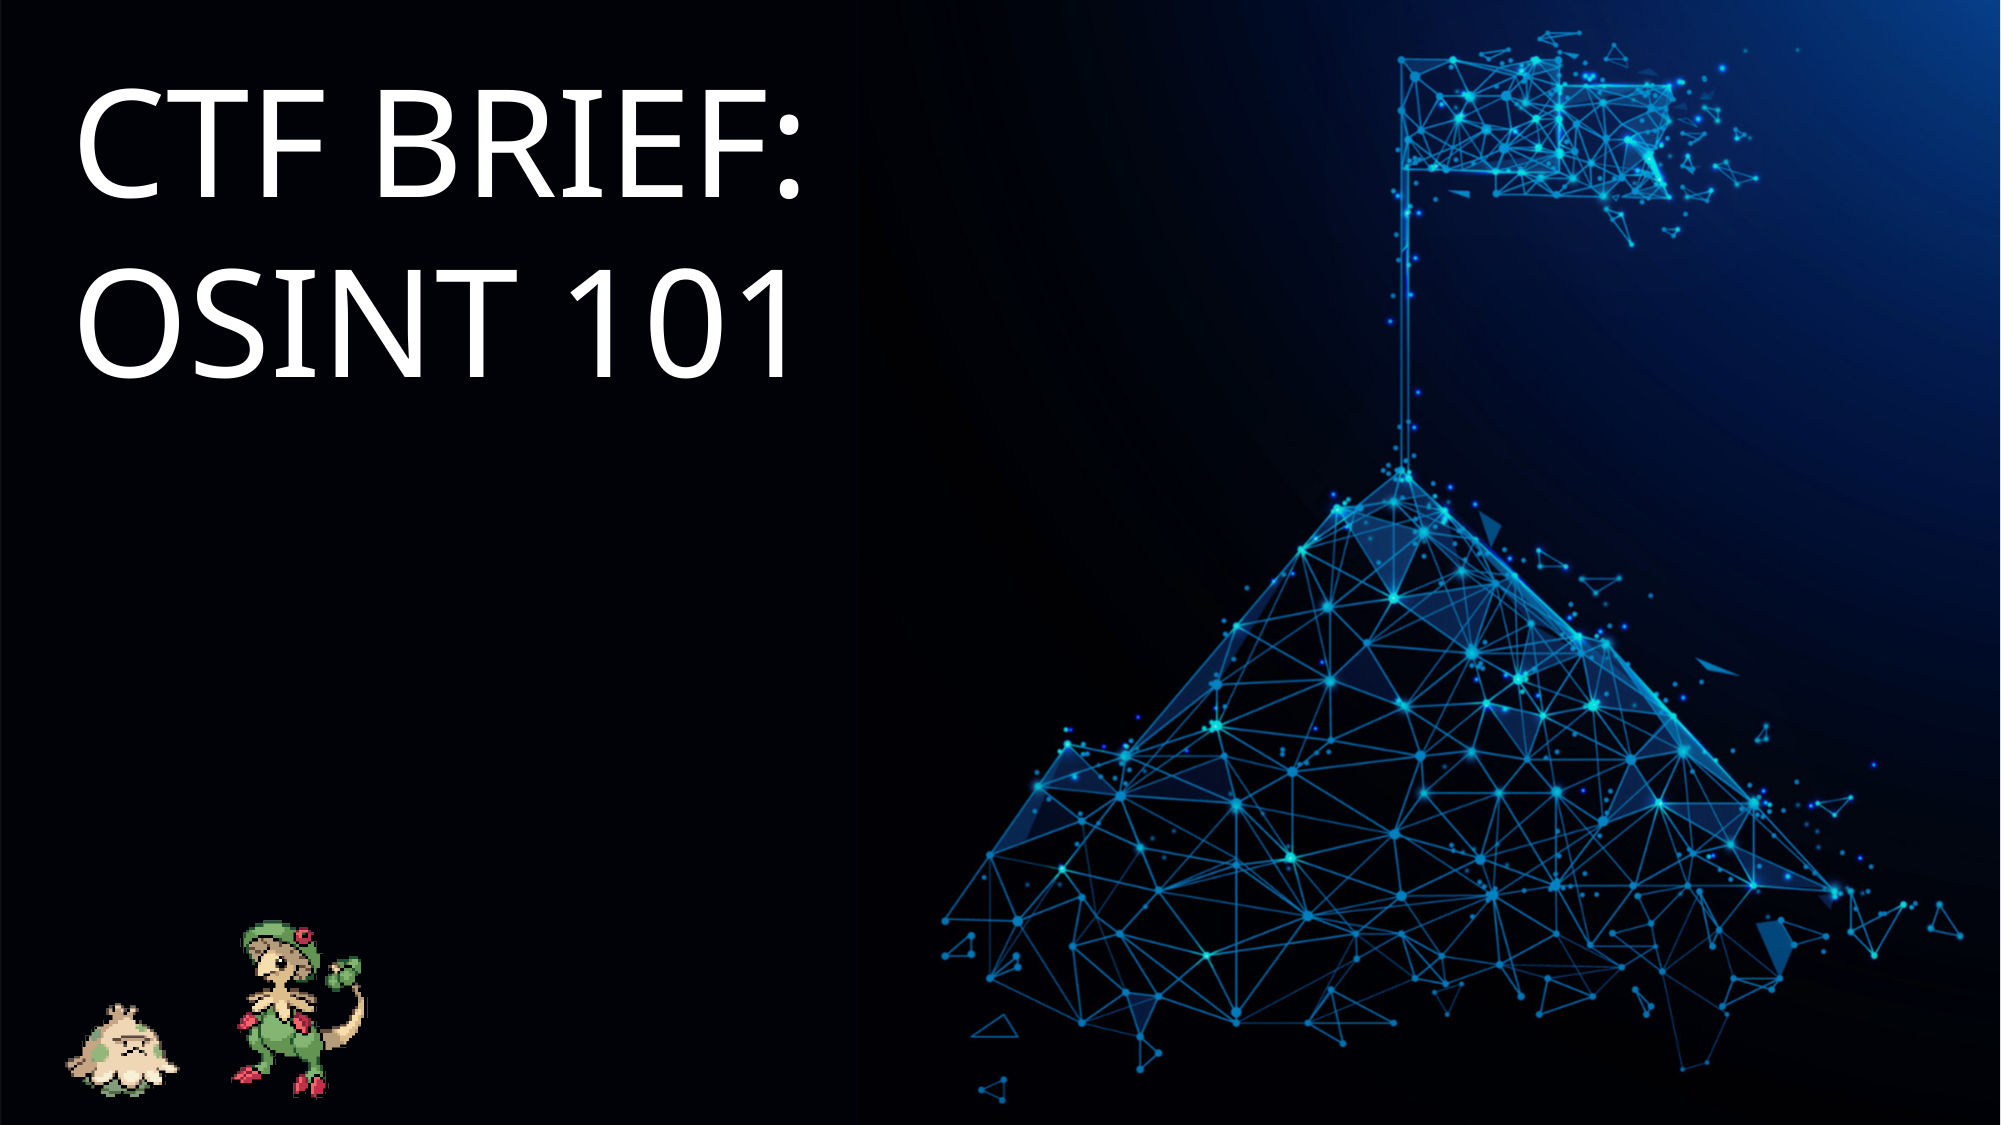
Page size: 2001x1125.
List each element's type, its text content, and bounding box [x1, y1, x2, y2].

picture [0, 0, 2001, 1125]
text_box CTF BRIEF: OSINT 101 [56, 39, 929, 415]
